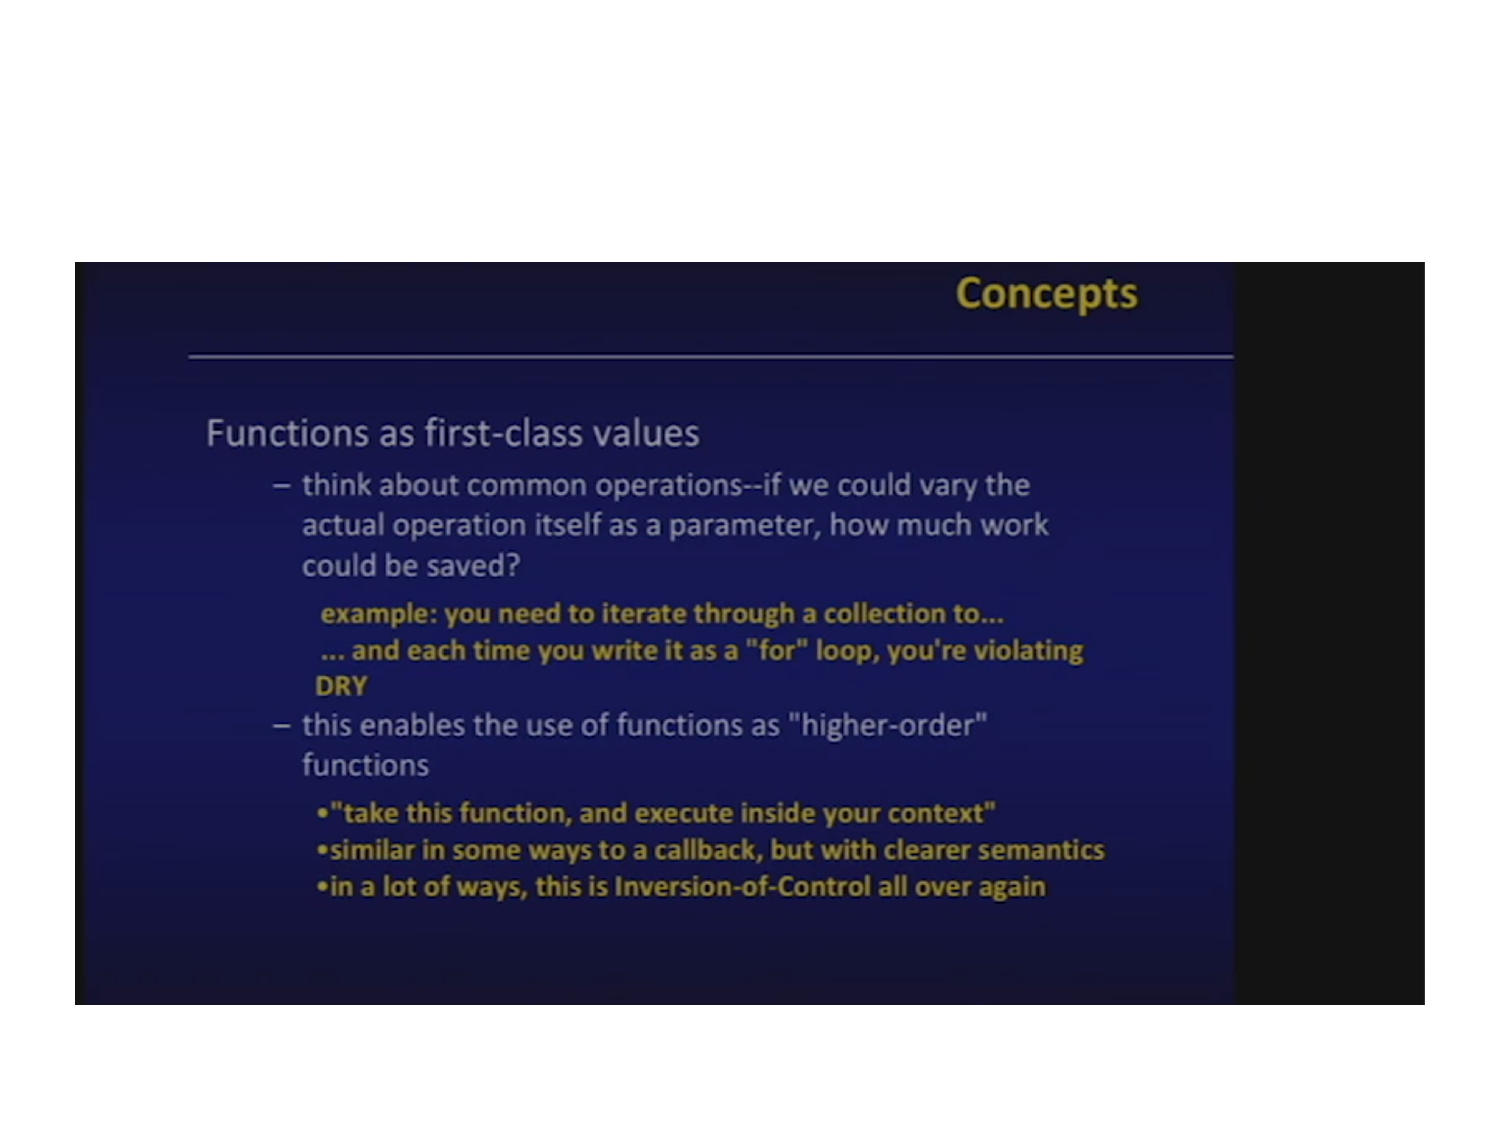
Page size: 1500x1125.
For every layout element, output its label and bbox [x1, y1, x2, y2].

list [74, 262, 1426, 1006]
